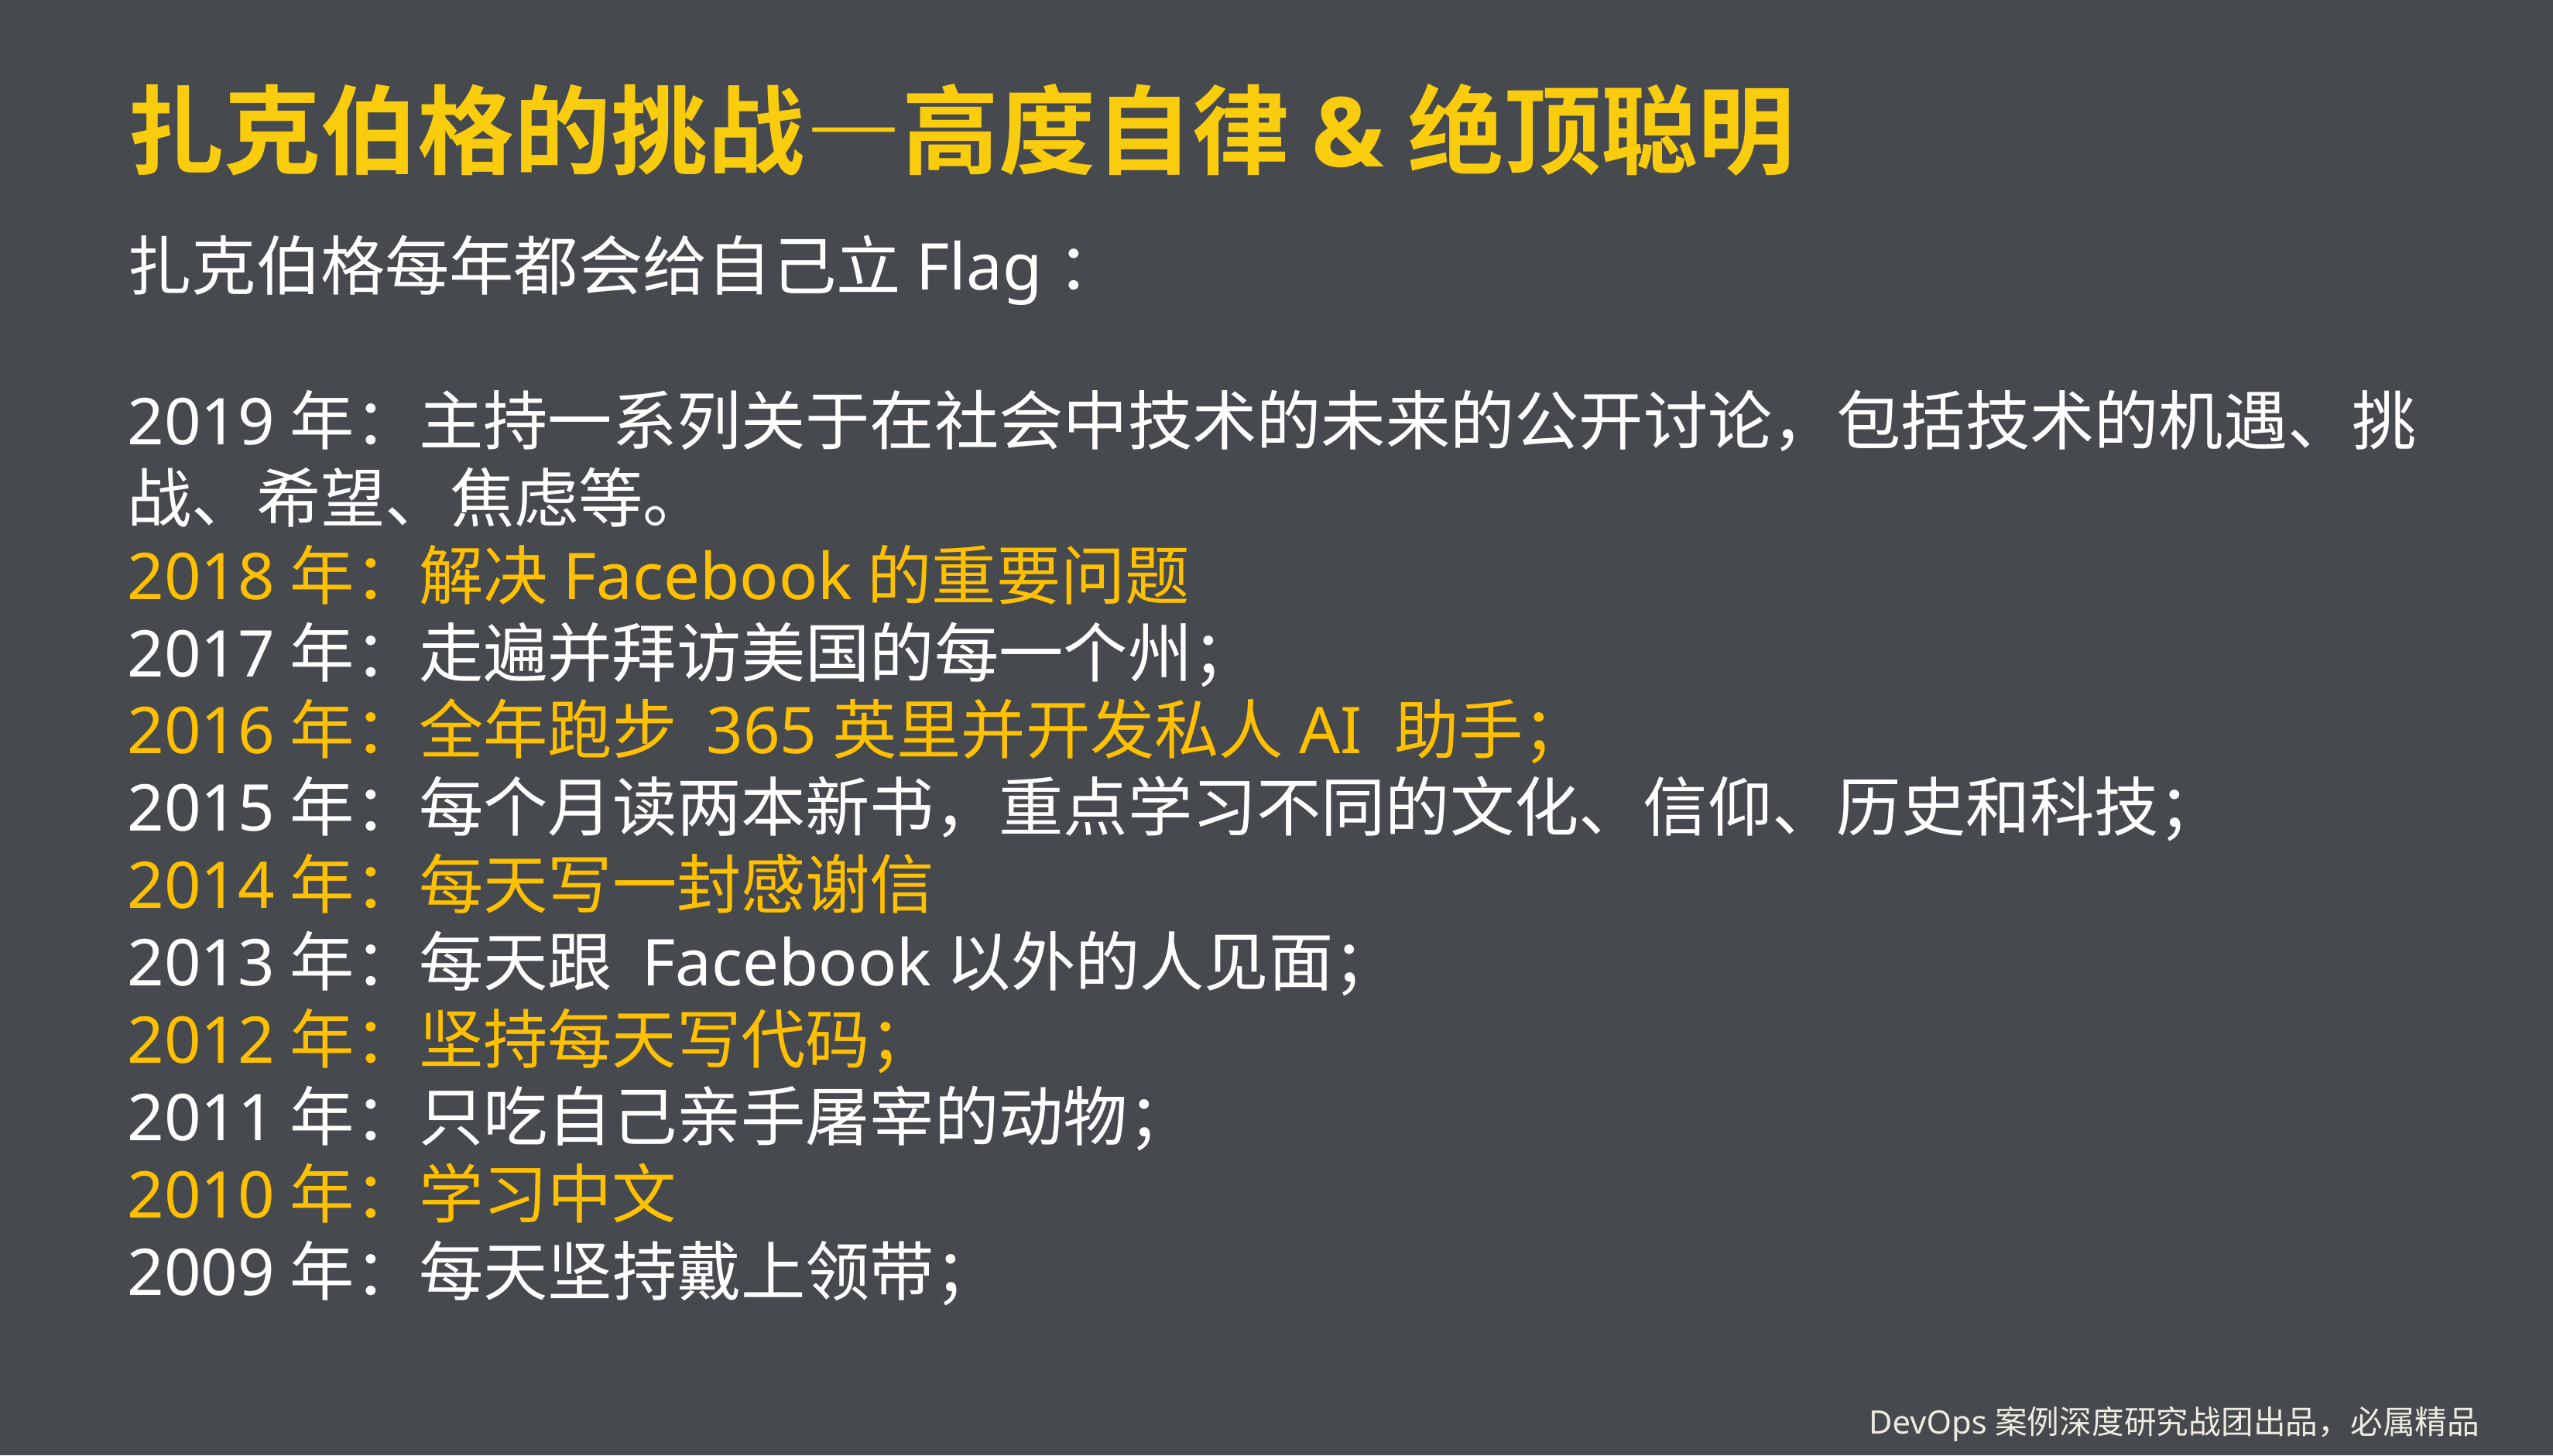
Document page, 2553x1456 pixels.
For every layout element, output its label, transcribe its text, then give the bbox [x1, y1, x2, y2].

list 扎克伯格每年都会给自己立Flag： 2019年：主持一系列关于在社会中技术的未来的公开讨论，包括技术的机遇、挑战、希望、焦虑等。 2018年：解决Facebook的重要问题 2017年：走遍并拜访美国的每一个州； 2016年：全年跑步 365英里并开发私人AI 助手； 2015年：每个月读两本新书，重点学习不同的文化、信仰、历史和科技； 2014年：每天写一封感谢信 2013年：每天跟 Facebook以外的人见面； 2012年：坚持每天写代码； 2011年：只吃自己亲手屠宰的动物； 2010年：学习中文 2009年：每天坚持戴上领带； [127, 224, 2425, 1398]
title 扎克伯格的挑战—高度自律&绝顶聪明 [127, 70, 2425, 224]
